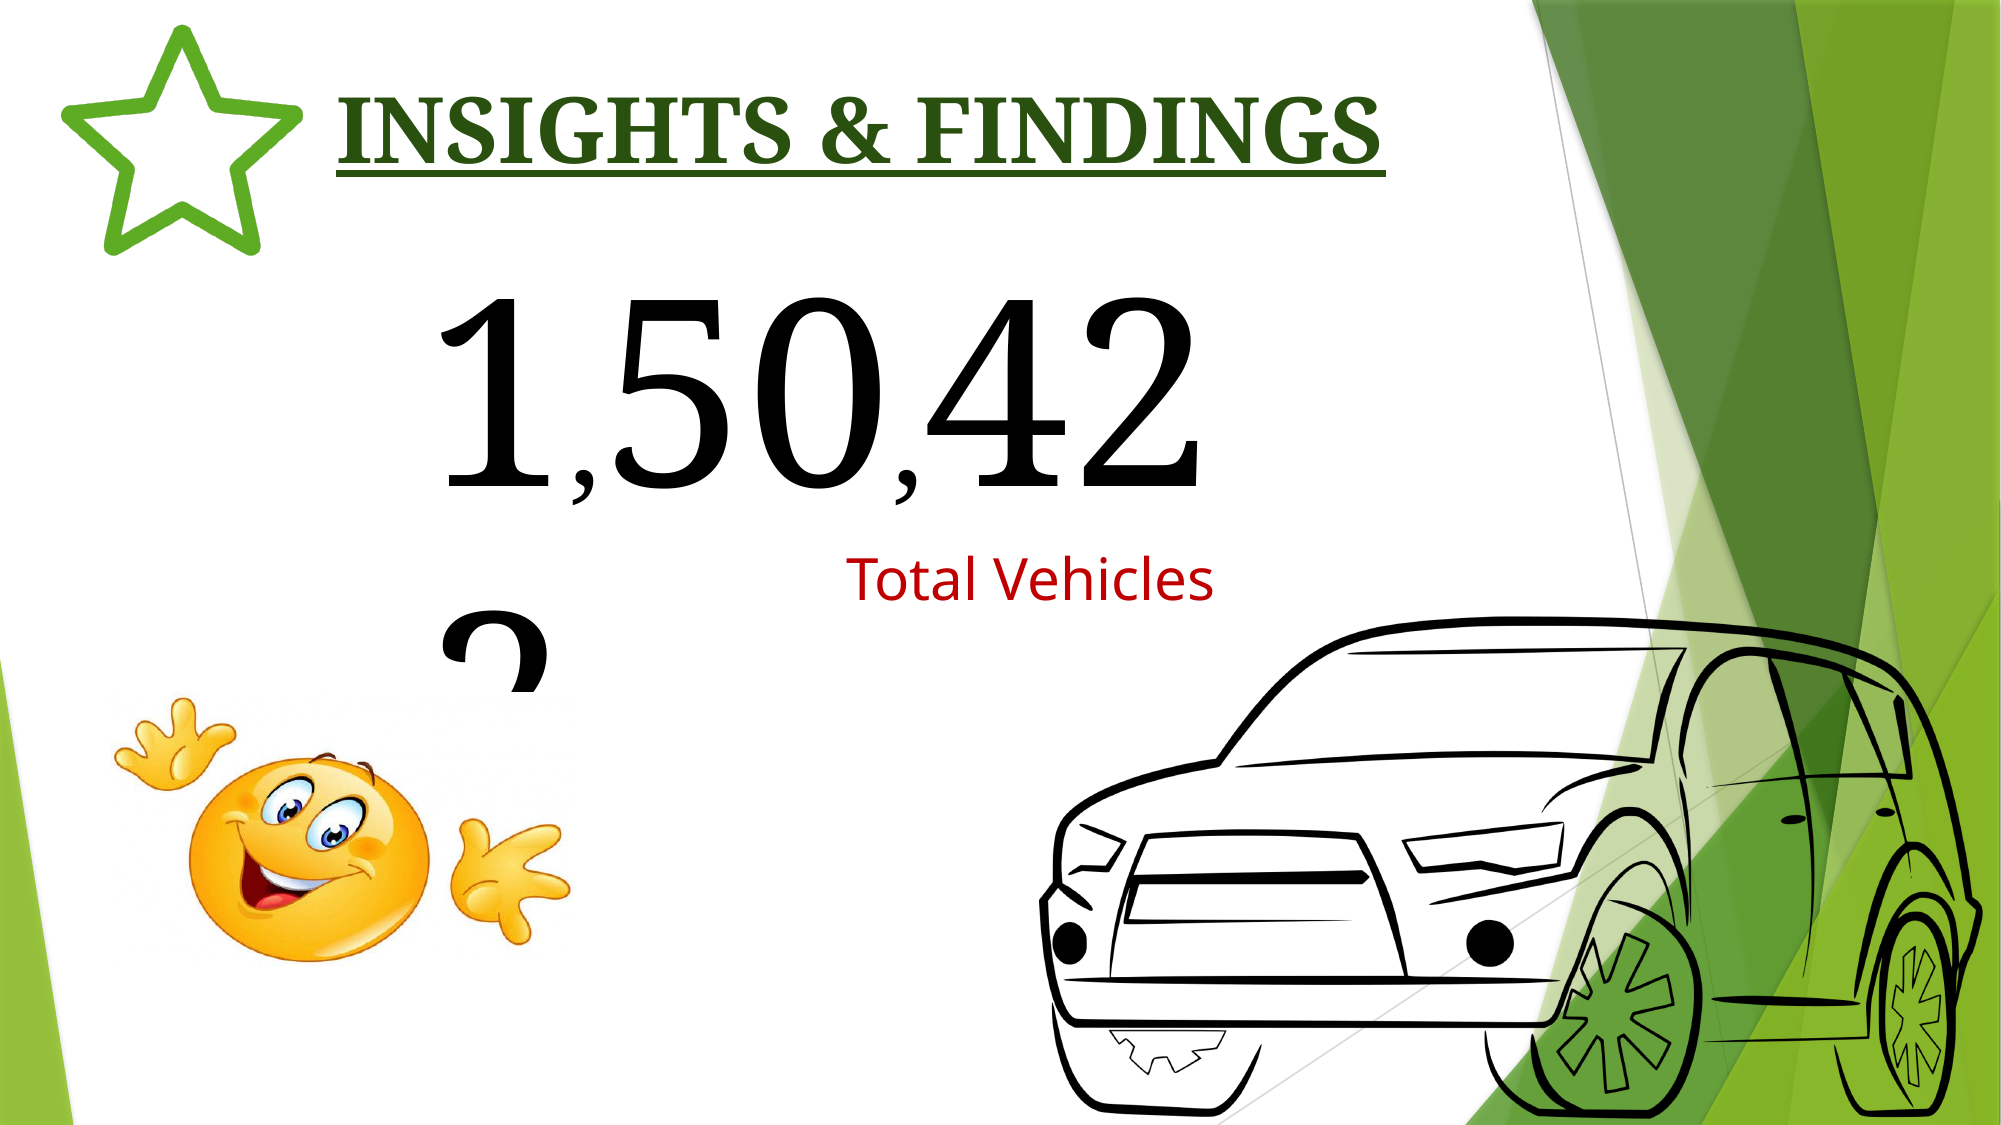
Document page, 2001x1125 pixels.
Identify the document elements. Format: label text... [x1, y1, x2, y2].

picture [109, 692, 575, 967]
picture [60, 18, 303, 261]
picture [1039, 616, 1984, 1119]
text_box 1,50,422 [409, 219, 1313, 859]
text_box INSIGHTS & FINDINGS [307, 64, 1420, 190]
